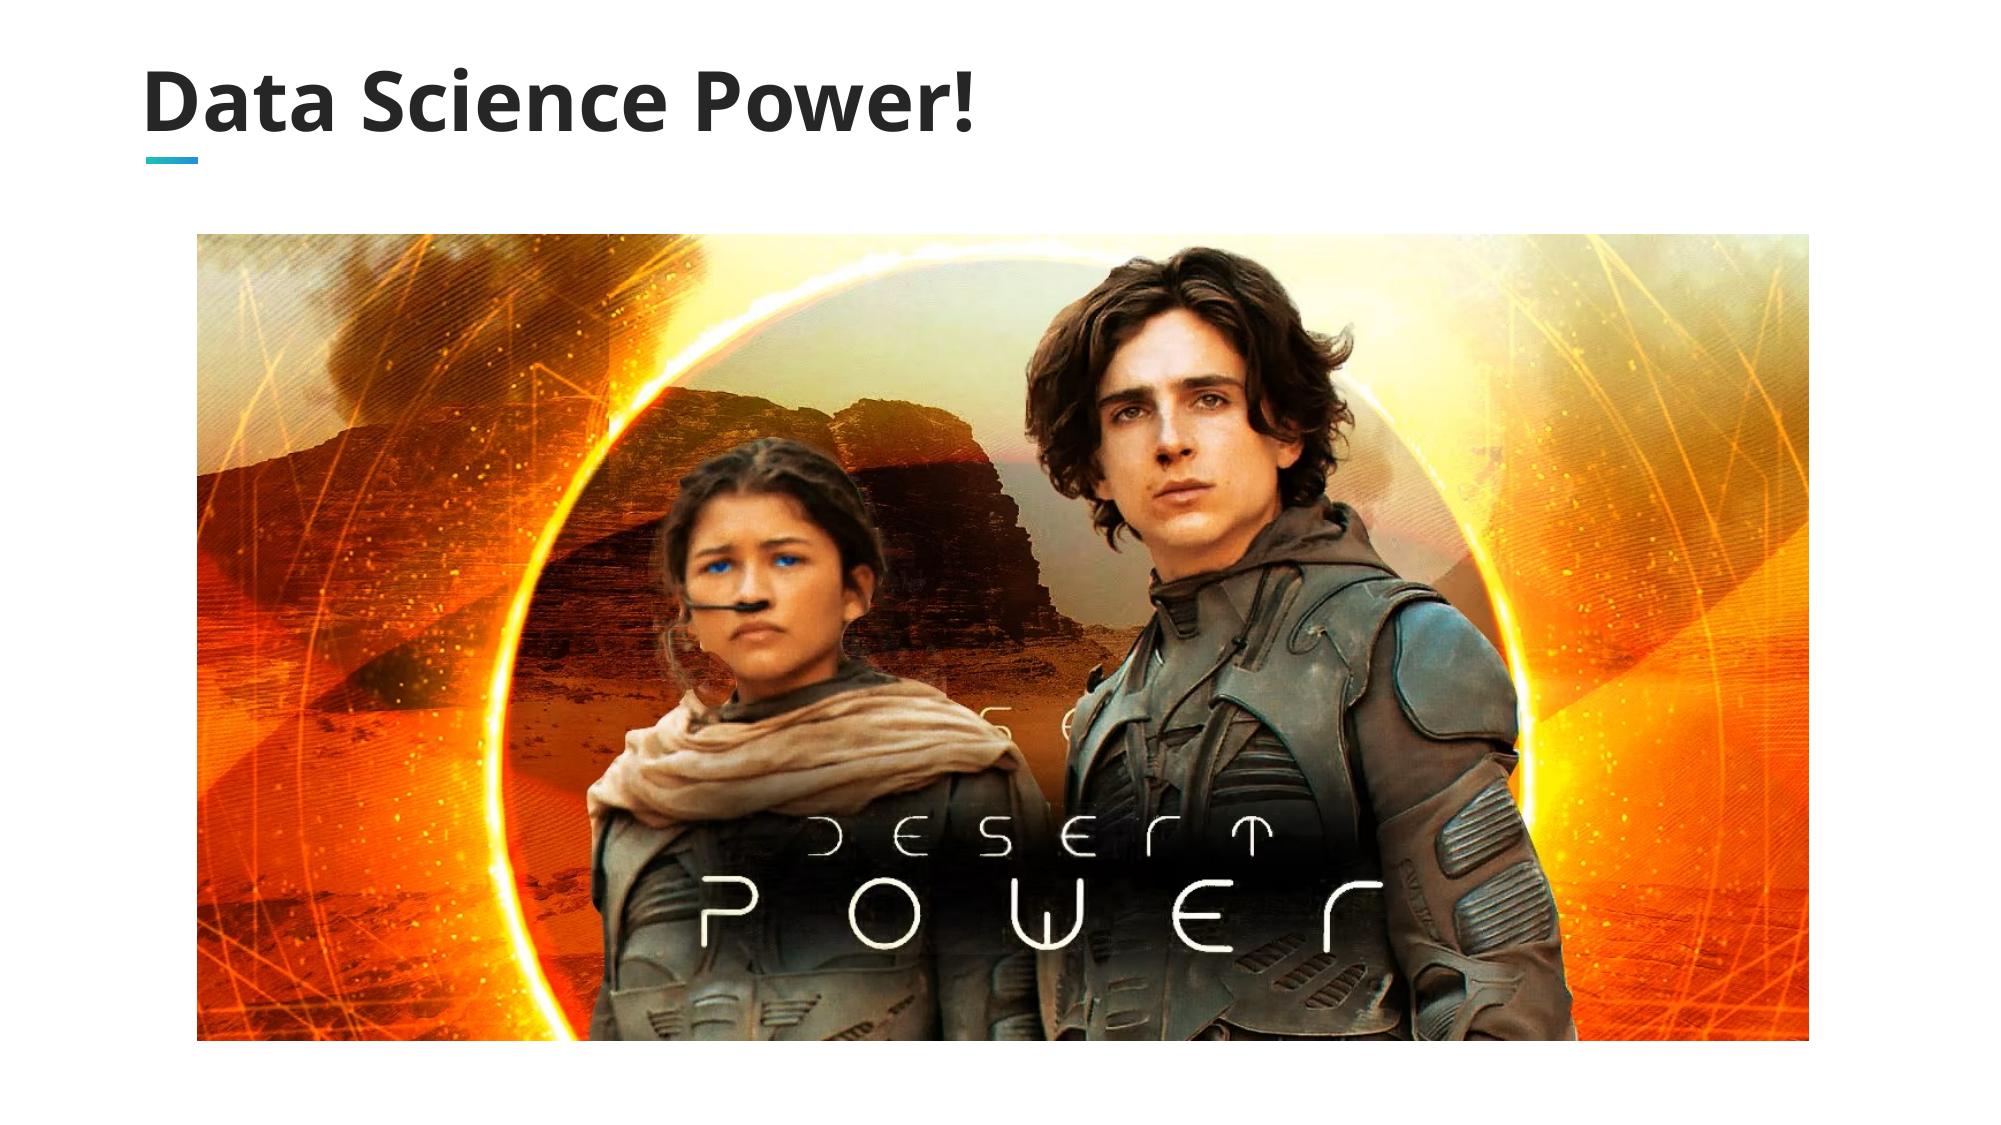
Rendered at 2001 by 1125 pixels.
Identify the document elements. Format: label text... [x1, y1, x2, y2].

picture [197, 234, 1809, 1041]
text_box [144, 155, 199, 166]
text_box Data Science Power! [126, 40, 1825, 156]
